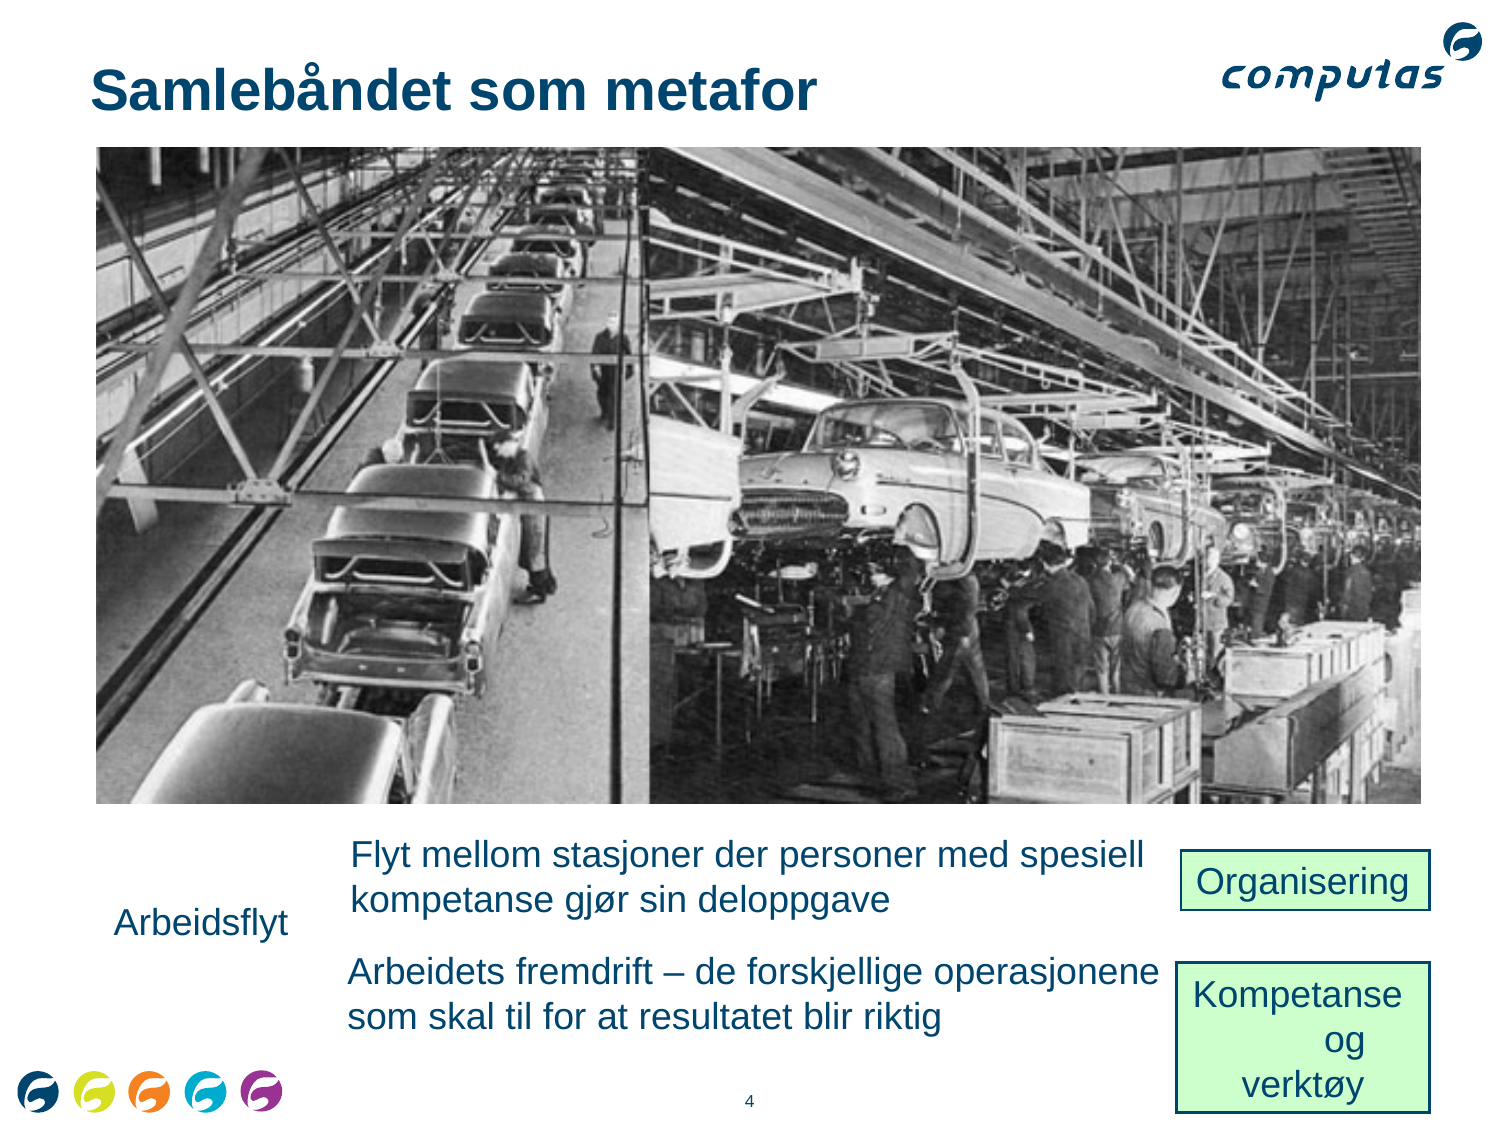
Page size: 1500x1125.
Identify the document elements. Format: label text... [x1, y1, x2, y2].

slide_number 4 [631, 1062, 869, 1122]
text_box Arbeidets fremdrift – de forskjellige operasjonene som skal til for at resultatet blir riktig [332, 939, 1194, 1044]
text_box Organisering [1180, 850, 1430, 910]
text_box Flyt mellom stasjoner der personer med spesiell kompetanse gjør sin deloppgave [335, 822, 1206, 928]
text_box Kompetanse og verktøy [1176, 962, 1430, 1113]
text_box Arbeidsflyt [98, 890, 313, 951]
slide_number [1080, 1062, 1436, 1122]
title Samlebåndet som metafor [74, 44, 1196, 233]
picture [95, 146, 1421, 804]
